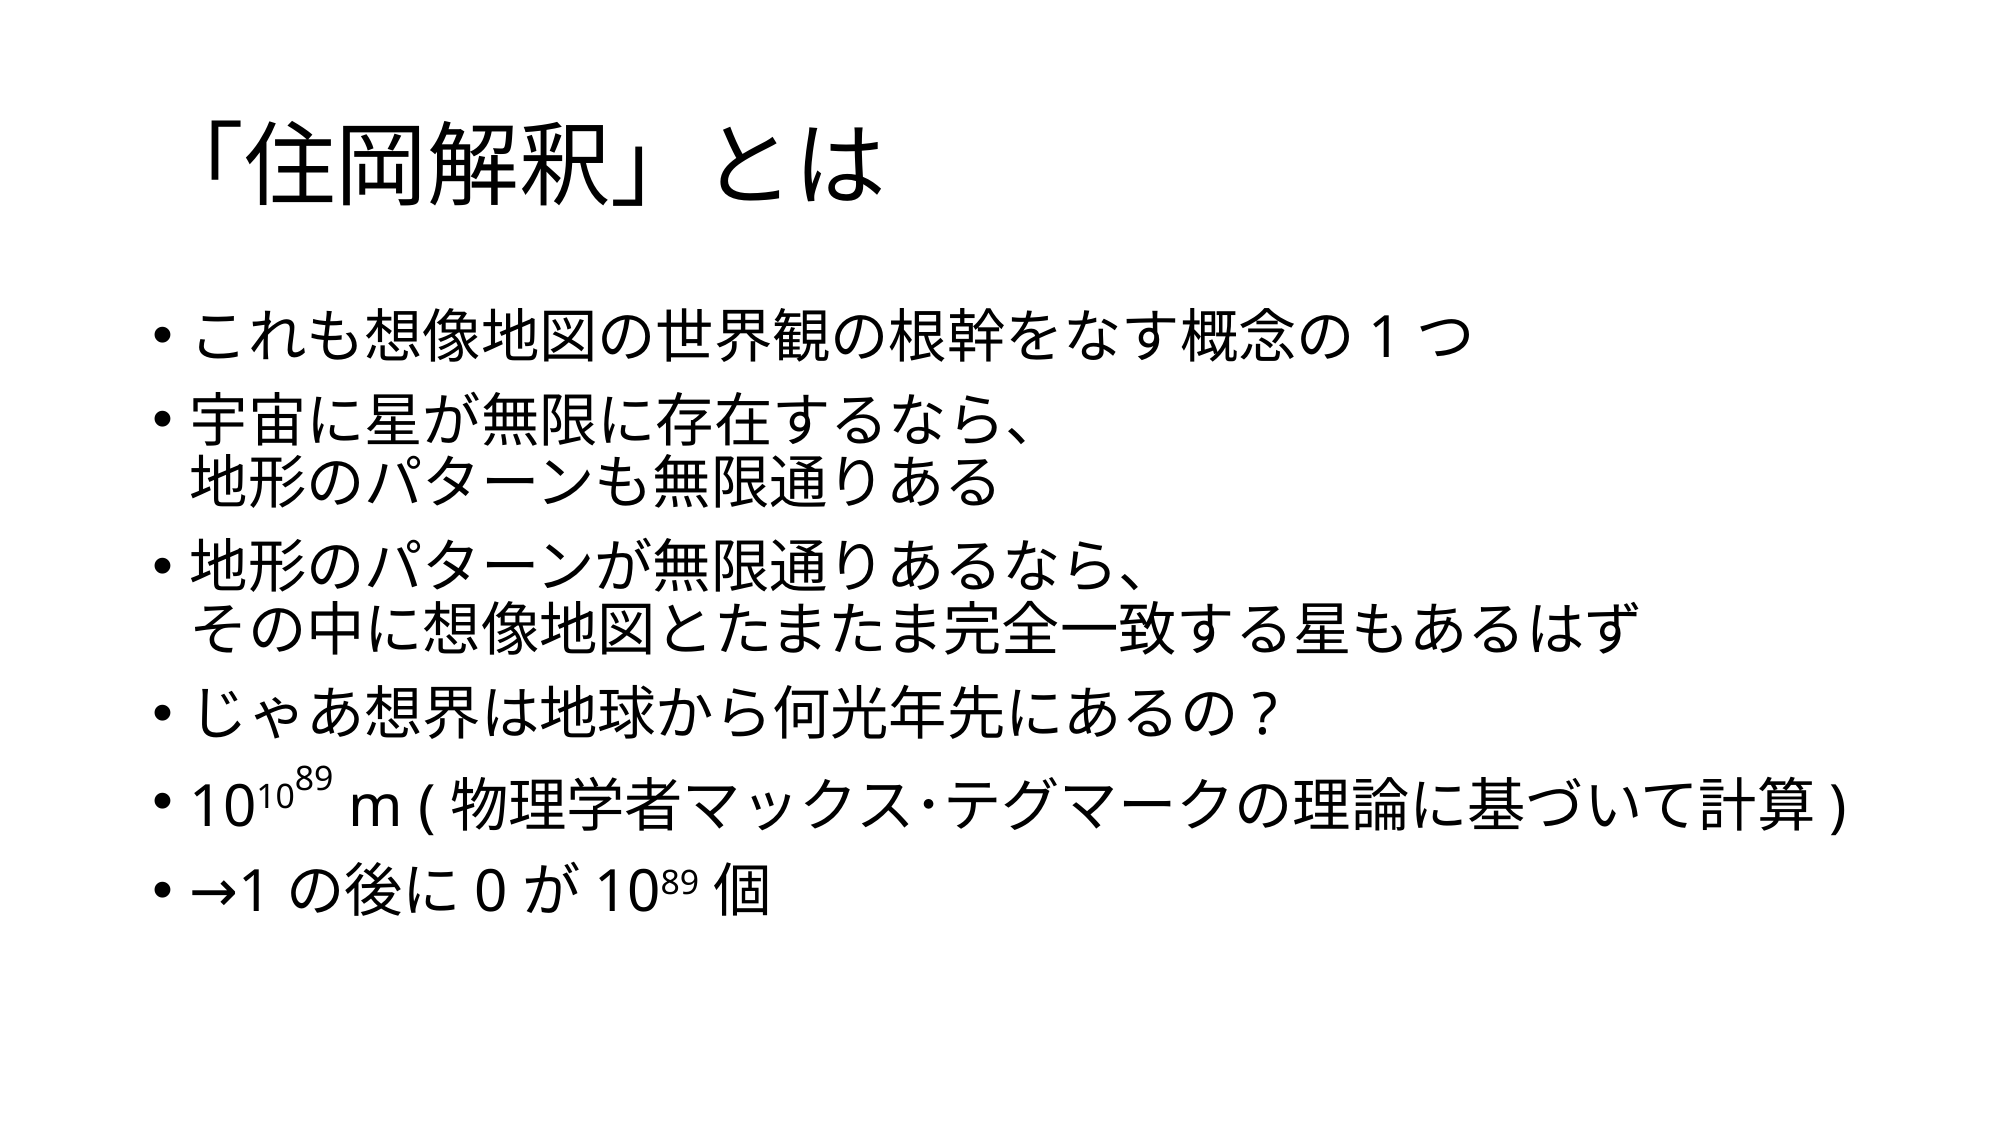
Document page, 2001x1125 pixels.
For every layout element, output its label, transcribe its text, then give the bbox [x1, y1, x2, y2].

title 「住岡解釈」とは [137, 59, 1863, 278]
list これも想像地図の世界観の根幹をなす概念の1つ 宇宙に星が無限に存在するなら、 地形のパターンも無限通りある 地形のパターンが無限通りあるなら、 その中に想像地図とたまたま完全一致する星もあるはず じゃあ想界は地球から何光年先にあるの? 101089 m (物理学者マックス･テグマークの理論に基づいて計算) →1の後に0が1089個 [137, 299, 1863, 1014]
